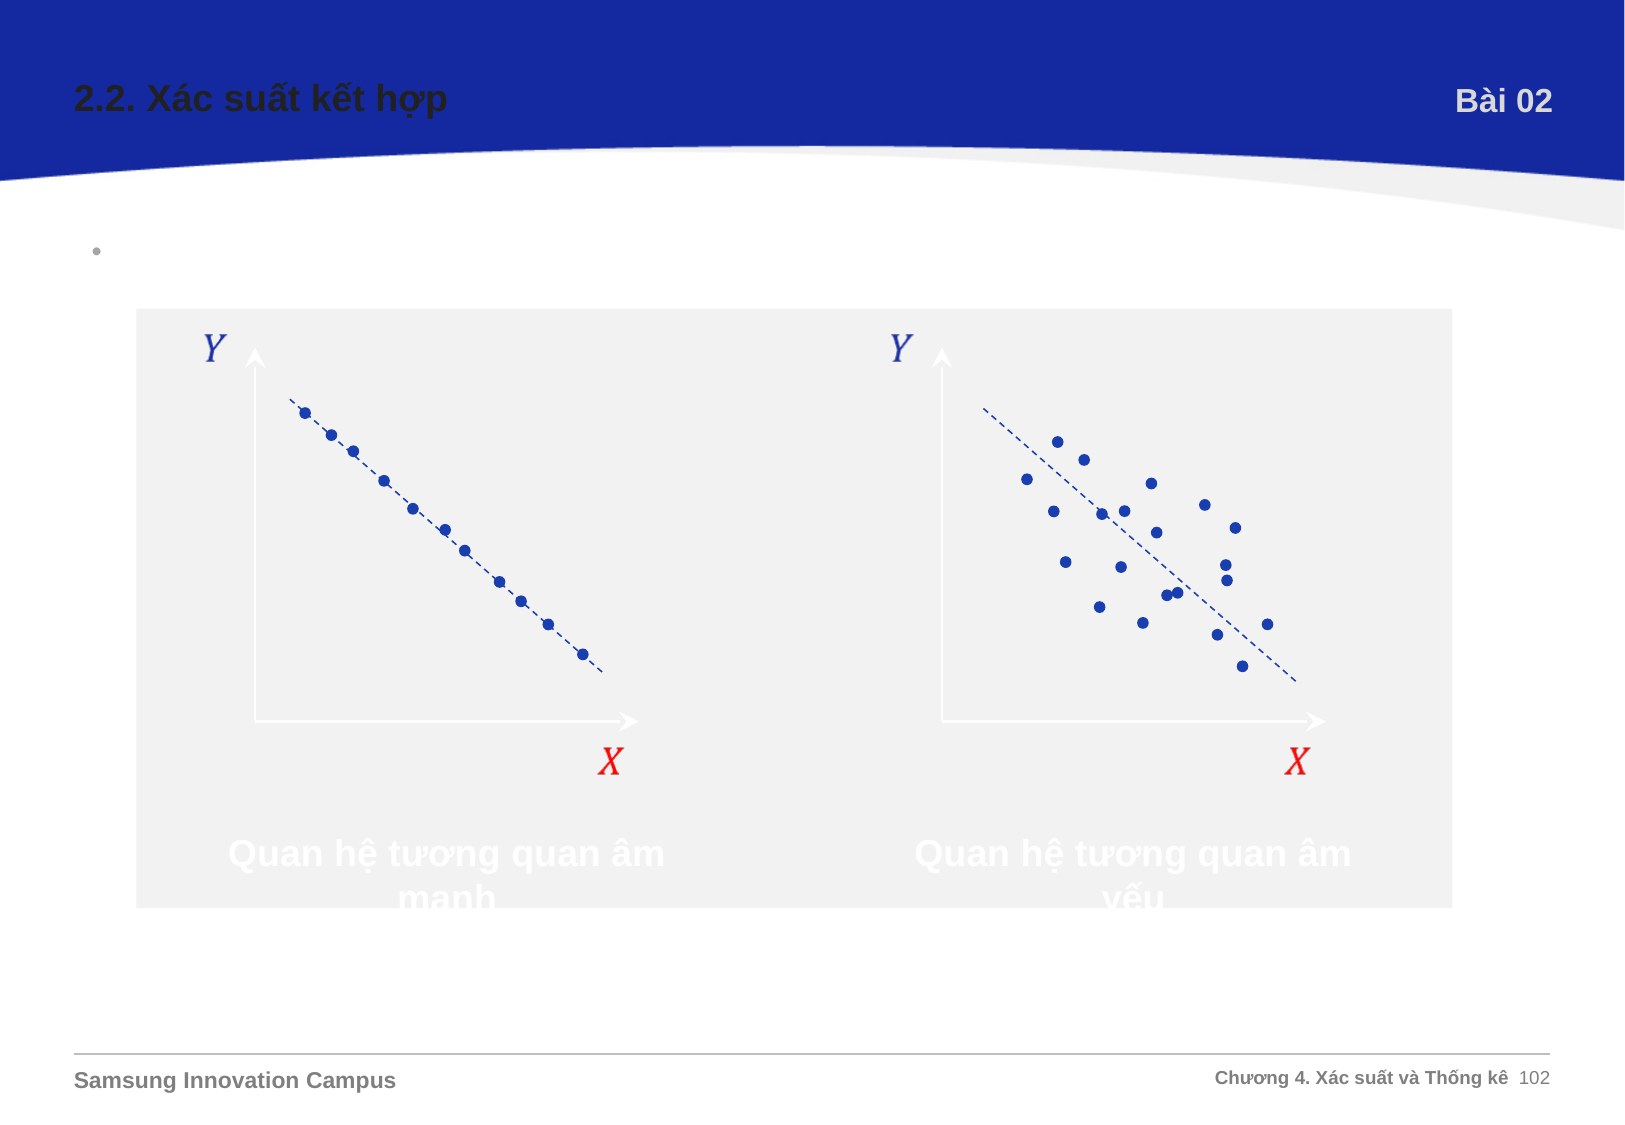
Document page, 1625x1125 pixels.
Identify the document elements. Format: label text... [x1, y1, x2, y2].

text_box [136, 308, 1453, 928]
picture [0, 0, 1625, 1125]
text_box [73, 73, 1554, 120]
text_box Quan hệ tương quan: [91, 234, 1598, 270]
